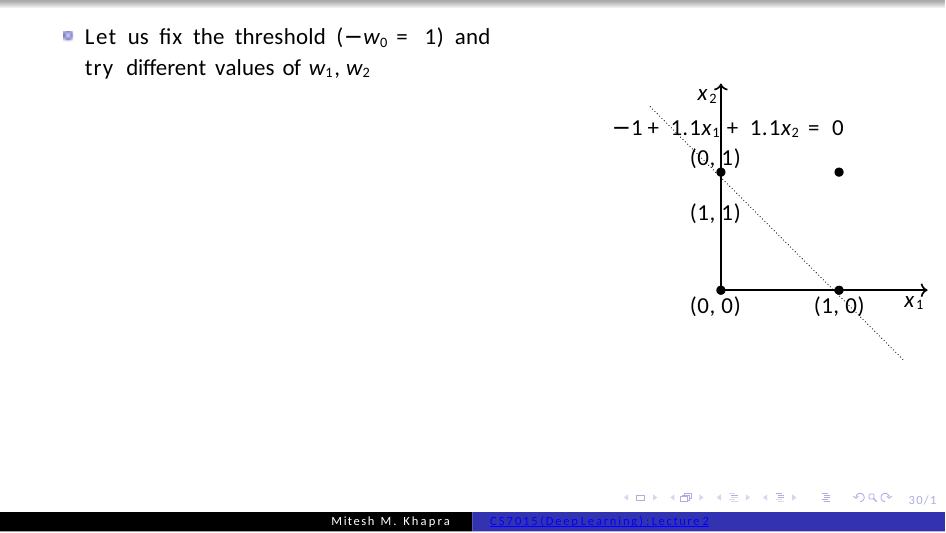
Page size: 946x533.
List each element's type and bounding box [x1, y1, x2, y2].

text_box [76, 17, 544, 81]
picture [62, 31, 74, 43]
text_box [601, 69, 933, 362]
picture [0, 0, 945, 8]
text_box [906, 493, 942, 508]
text_box [0, 511, 946, 532]
